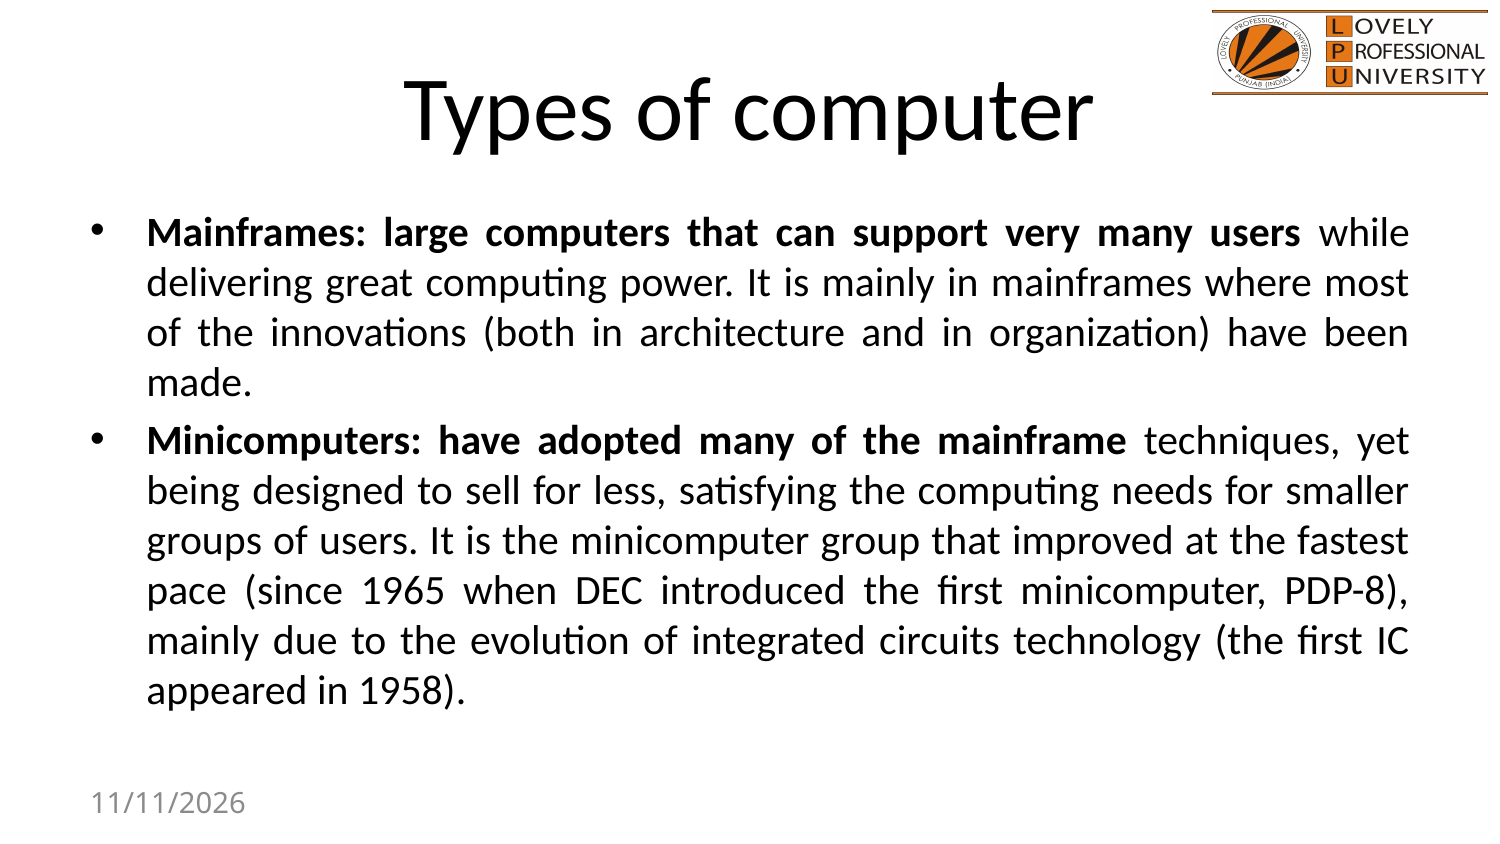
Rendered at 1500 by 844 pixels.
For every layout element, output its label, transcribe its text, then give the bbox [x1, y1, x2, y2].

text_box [1212, 10, 1488, 95]
list Mainframes: large computers that can support very many users while delivering great computing power. It is mainly in mainframes where most of the innovations (both in architecture and in organization) have been made. Minicomputers: have adopted many of the mainframe techniques, yet being designed to sell for less, satisfying the computing needs for smaller groups of users. It is the minicomputer group that improved at the fastest pace (since 1965 when DEC introduced the first minicomputer, PDP-8), mainly due to the evolution of integrated circuits technology (the first IC appeared in 1958). [74, 196, 1426, 754]
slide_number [75, 782, 916, 827]
title Types of computer [74, 33, 1426, 175]
